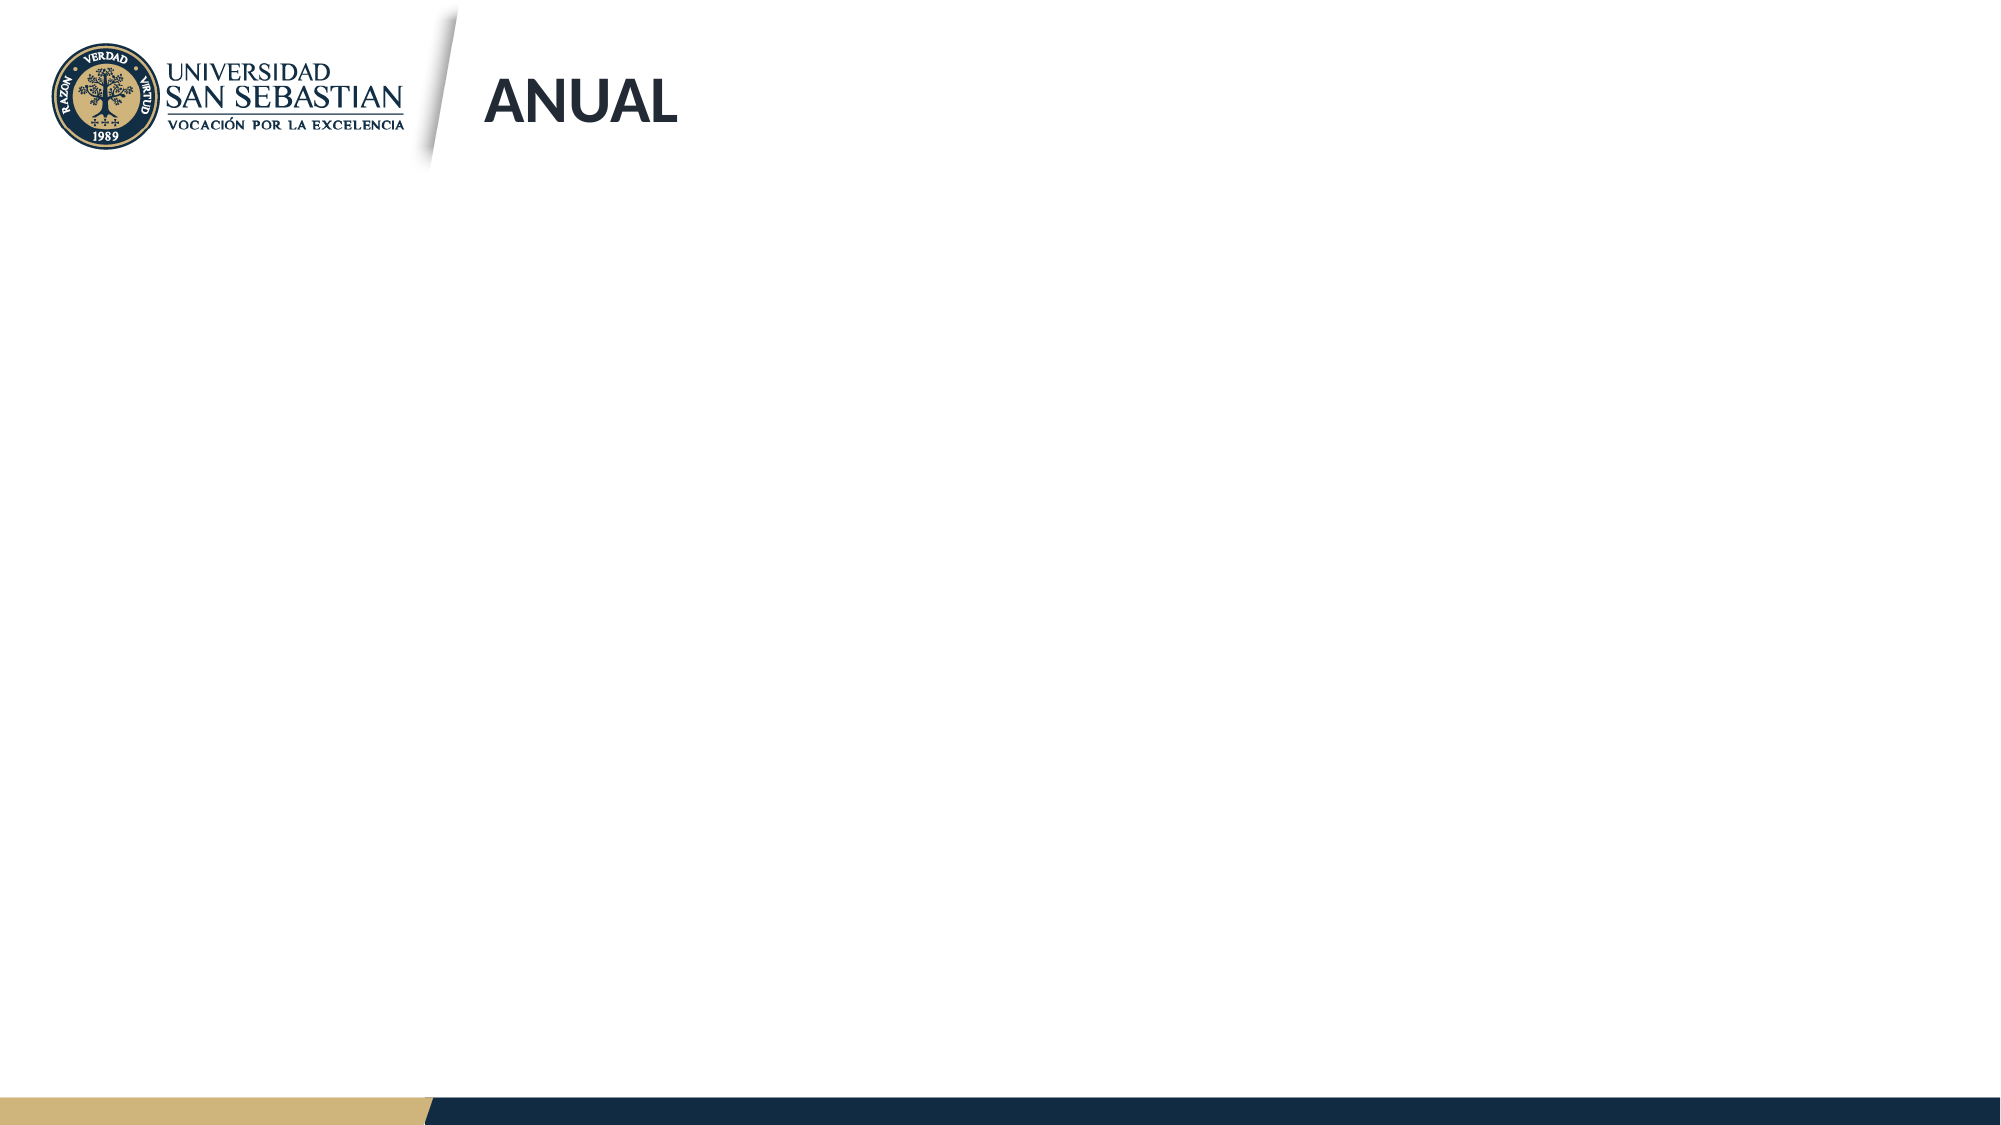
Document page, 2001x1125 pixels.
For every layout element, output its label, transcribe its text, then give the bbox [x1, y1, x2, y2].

picture [0, 0, 2001, 1125]
text_box ANUAL [469, 47, 1898, 143]
